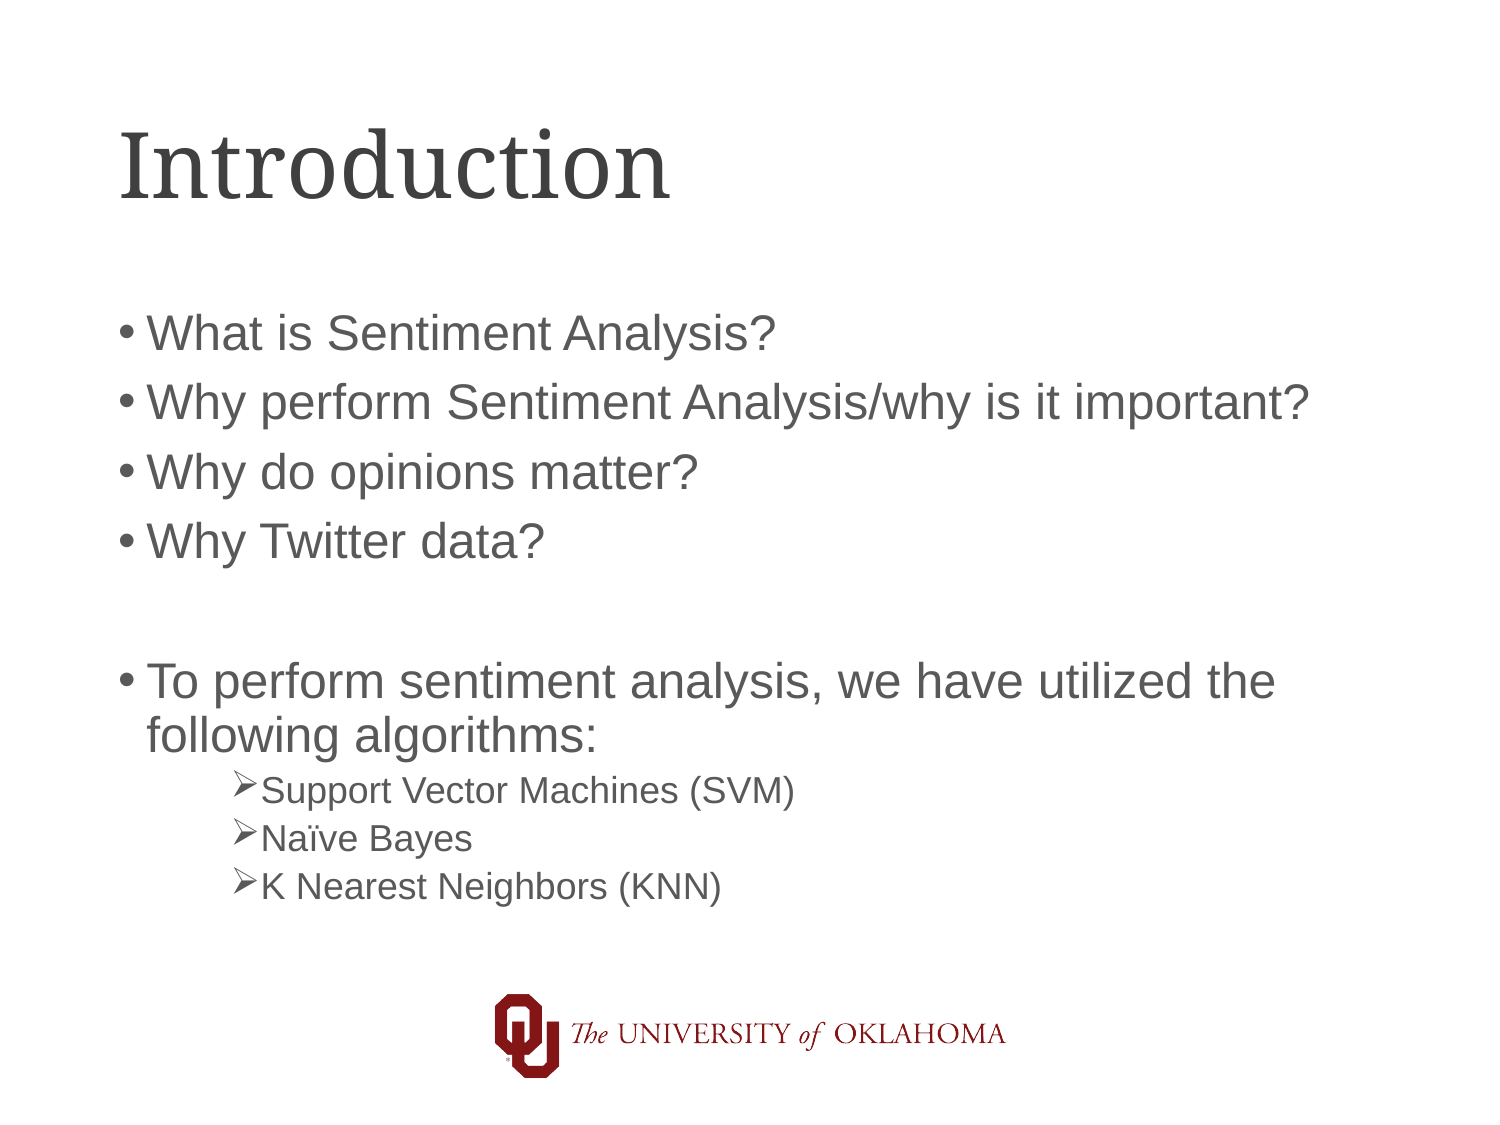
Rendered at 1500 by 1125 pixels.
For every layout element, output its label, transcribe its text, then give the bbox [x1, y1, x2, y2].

title Introduction [103, 59, 1397, 278]
picture [469, 970, 1032, 1125]
list What is Sentiment Analysis? Why perform Sentiment Analysis/why is it important? Why do opinions matter? Why Twitter data? To perform sentiment analysis, we have utilized the following algorithms: Support Vector Machines (SVM) Naïve Bayes K Nearest Neighbors (KNN) [103, 299, 1397, 970]
